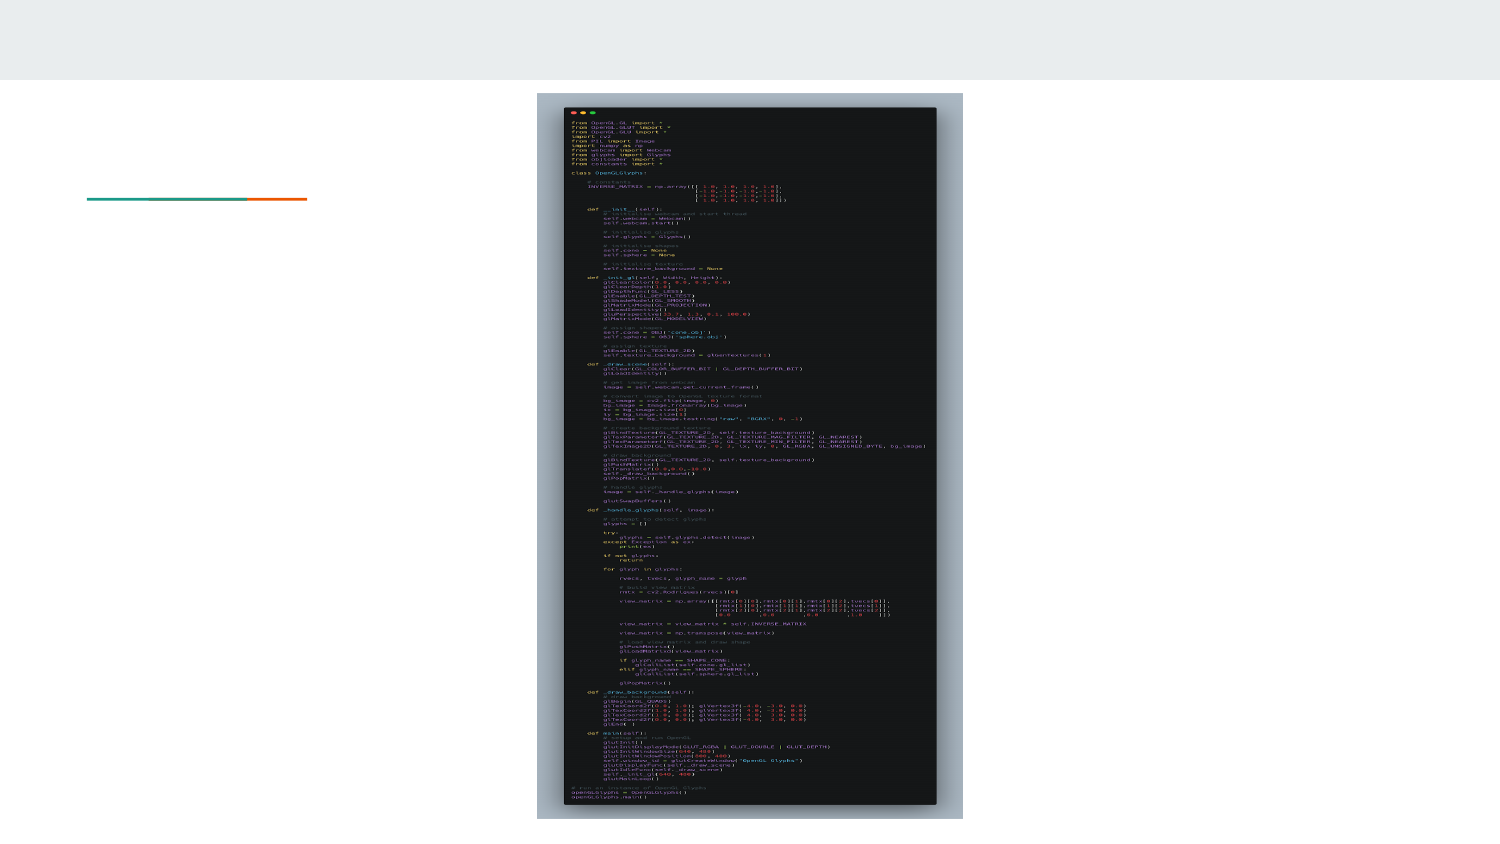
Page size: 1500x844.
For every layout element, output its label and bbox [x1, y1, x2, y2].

picture [536, 93, 963, 820]
